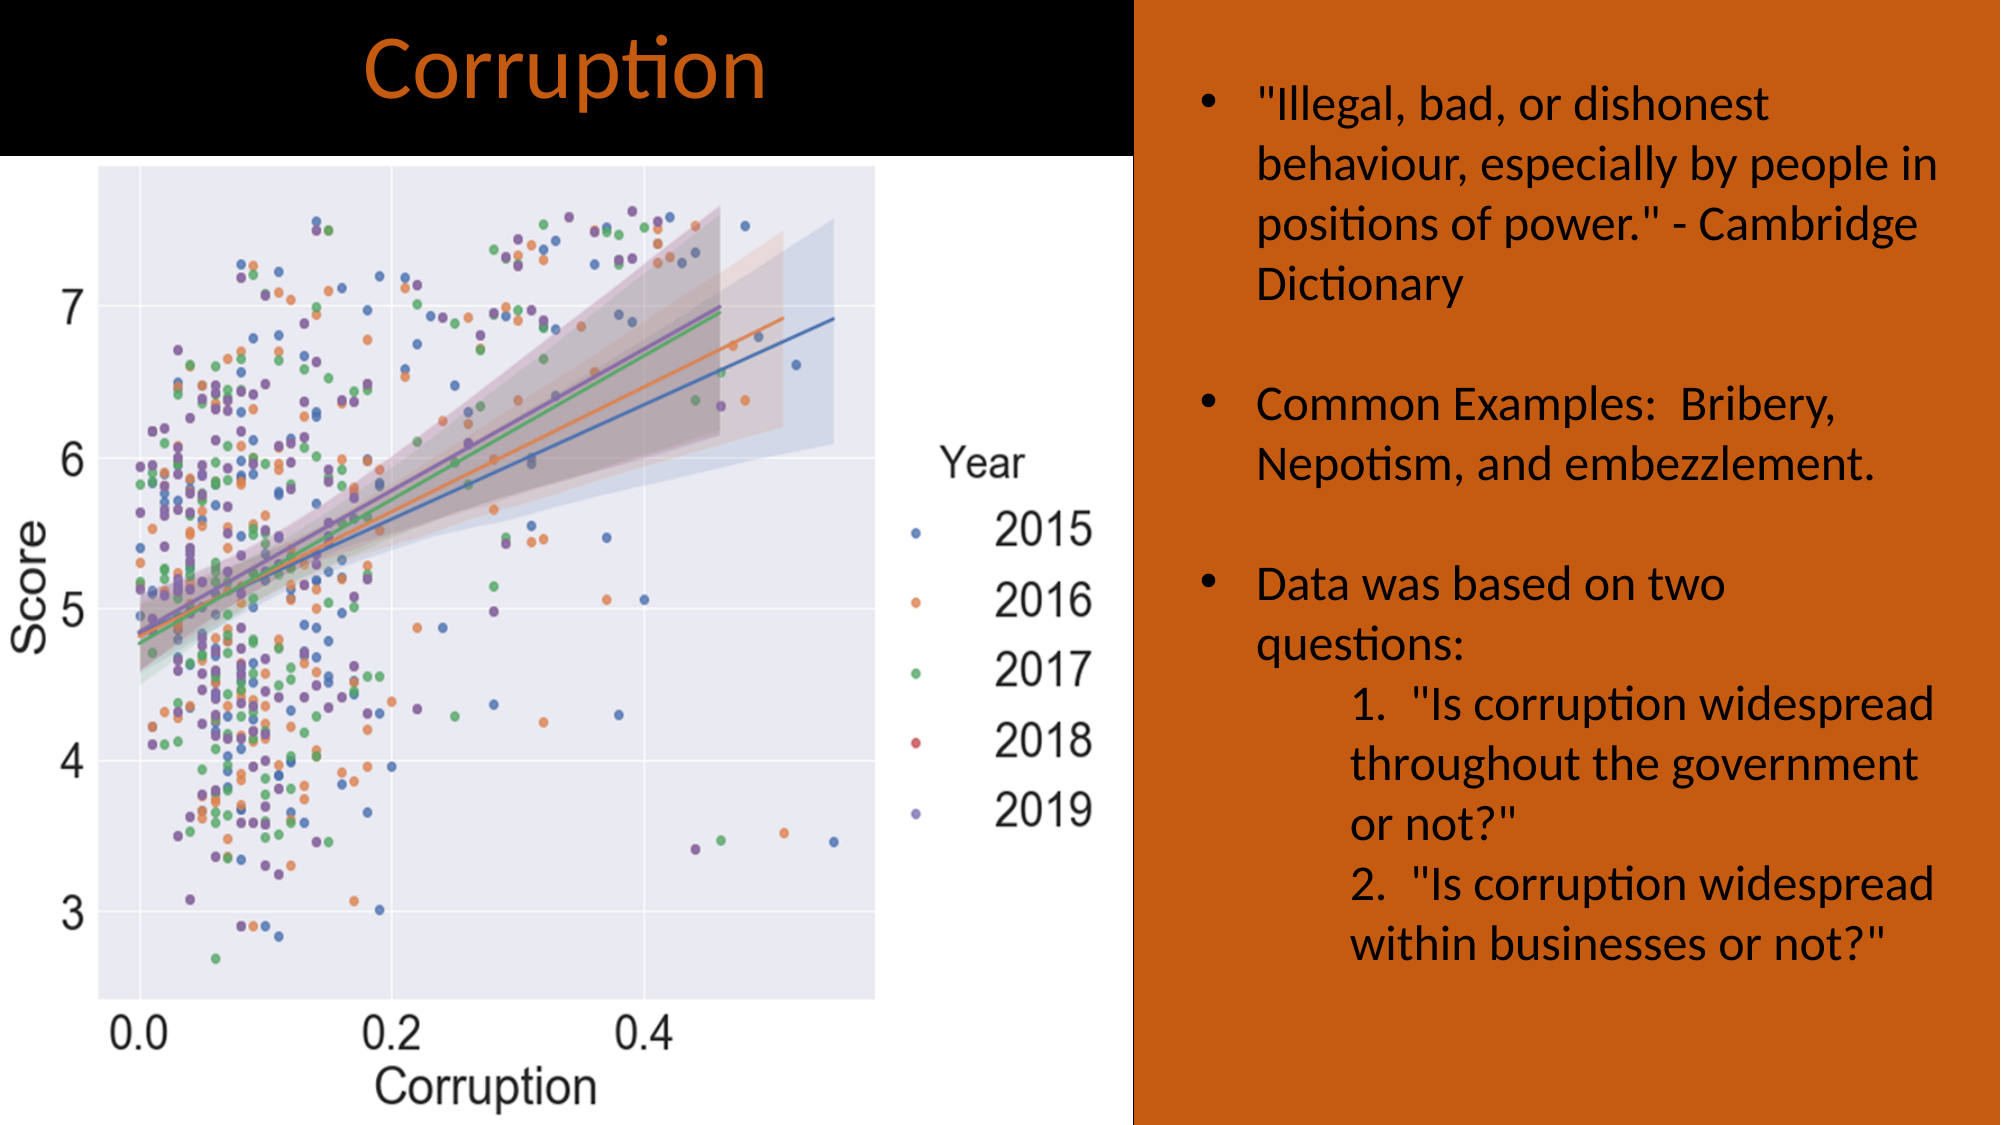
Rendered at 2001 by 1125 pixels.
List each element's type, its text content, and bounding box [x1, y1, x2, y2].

text_box Corruption [253, 0, 880, 125]
text_box "Illegal, bad, or dishonest behaviour, especially by people in positions of power." - Cambridge Dictionary Common Examples: Bribery, Nepotism, and embezzlement. Data was based on two questions: 1. "Is corruption widespread throughout the government or not?" 2. "Is corruption widespread within businesses or not?" [1185, 63, 1960, 1038]
picture [0, 156, 1133, 1125]
text_box [0, 0, 1134, 1125]
